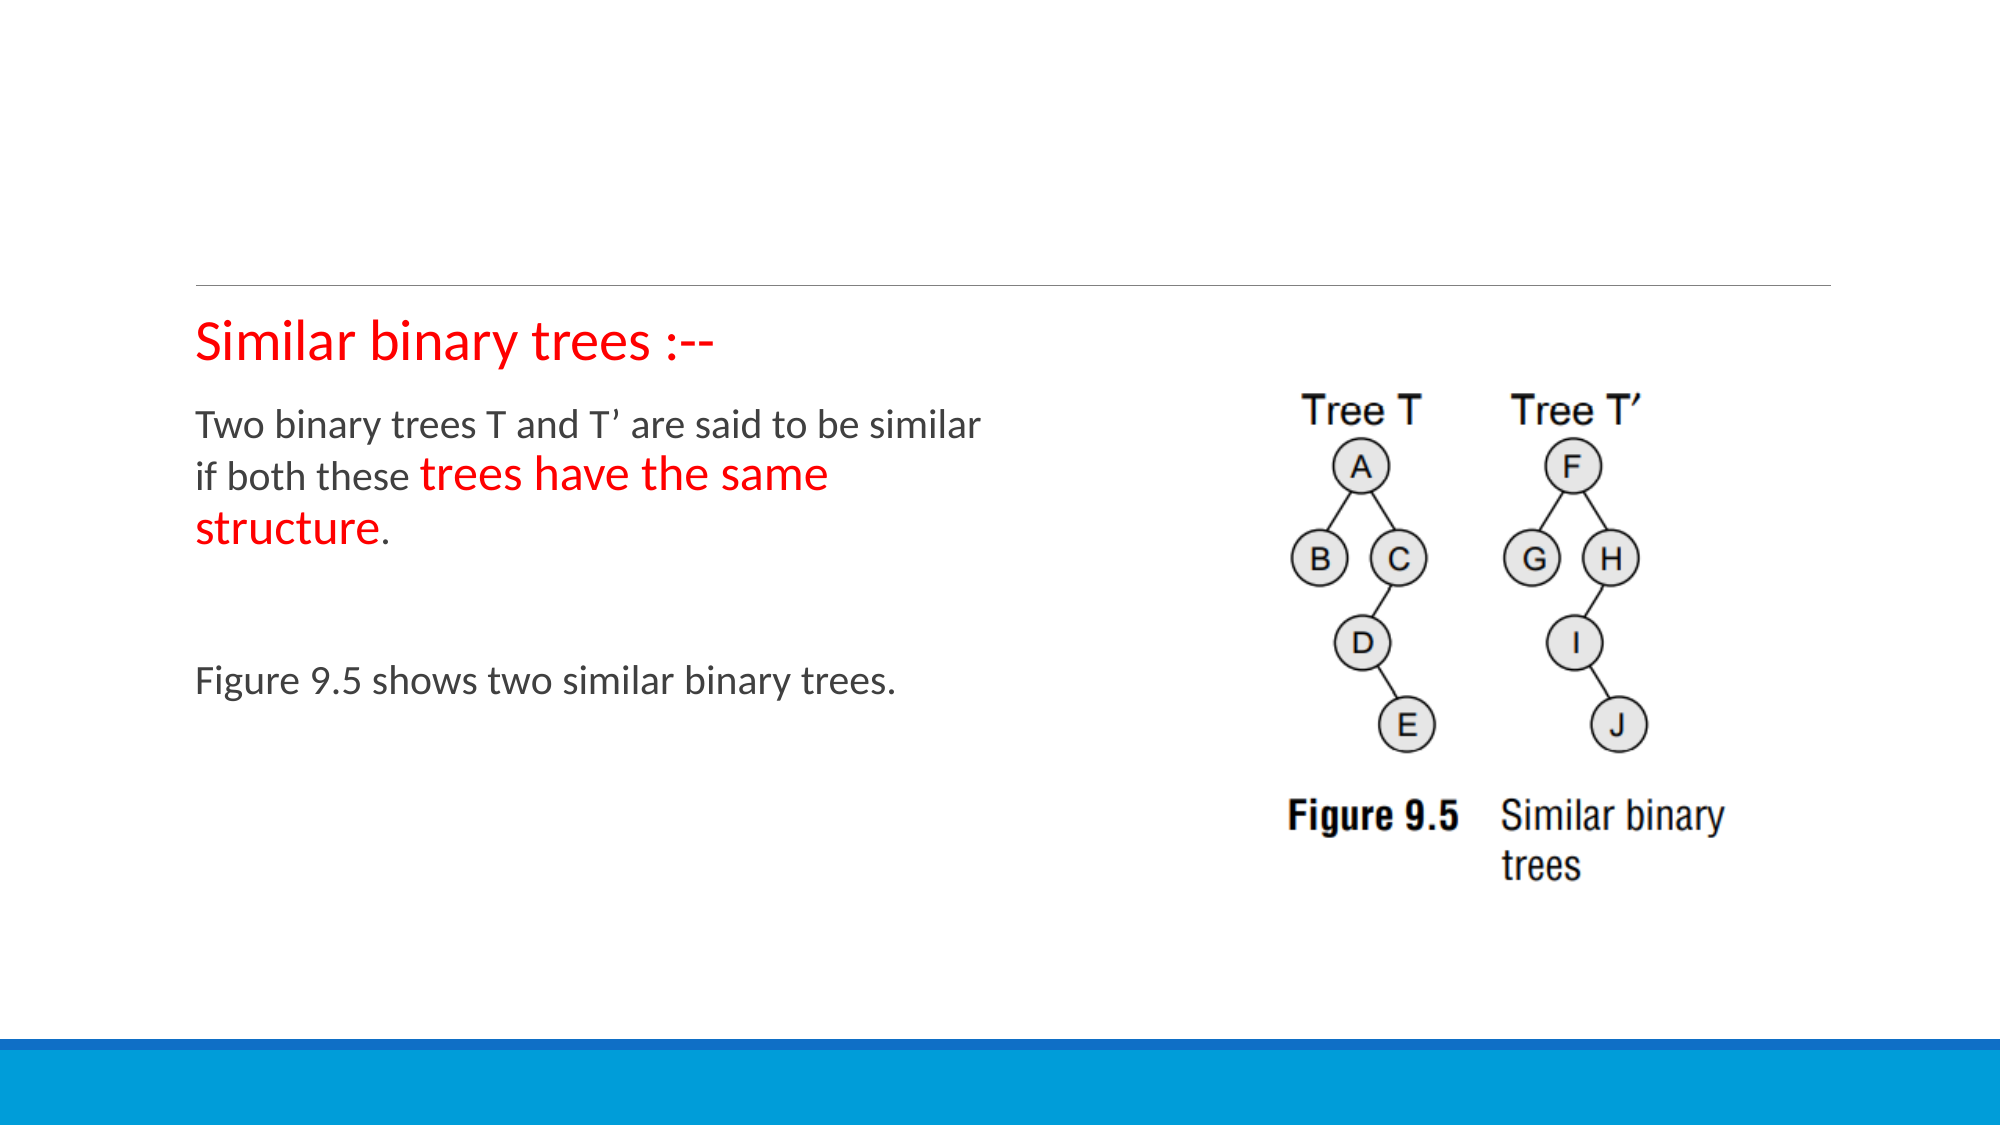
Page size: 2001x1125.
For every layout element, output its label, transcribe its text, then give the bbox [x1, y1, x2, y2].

list Similar binary trees :-- Two binary trees T and T’ are said to be similar if both these trees have the same structure. Figure 9.5 shows two similar binary trees. [180, 302, 990, 963]
picture [1199, 366, 1762, 899]
